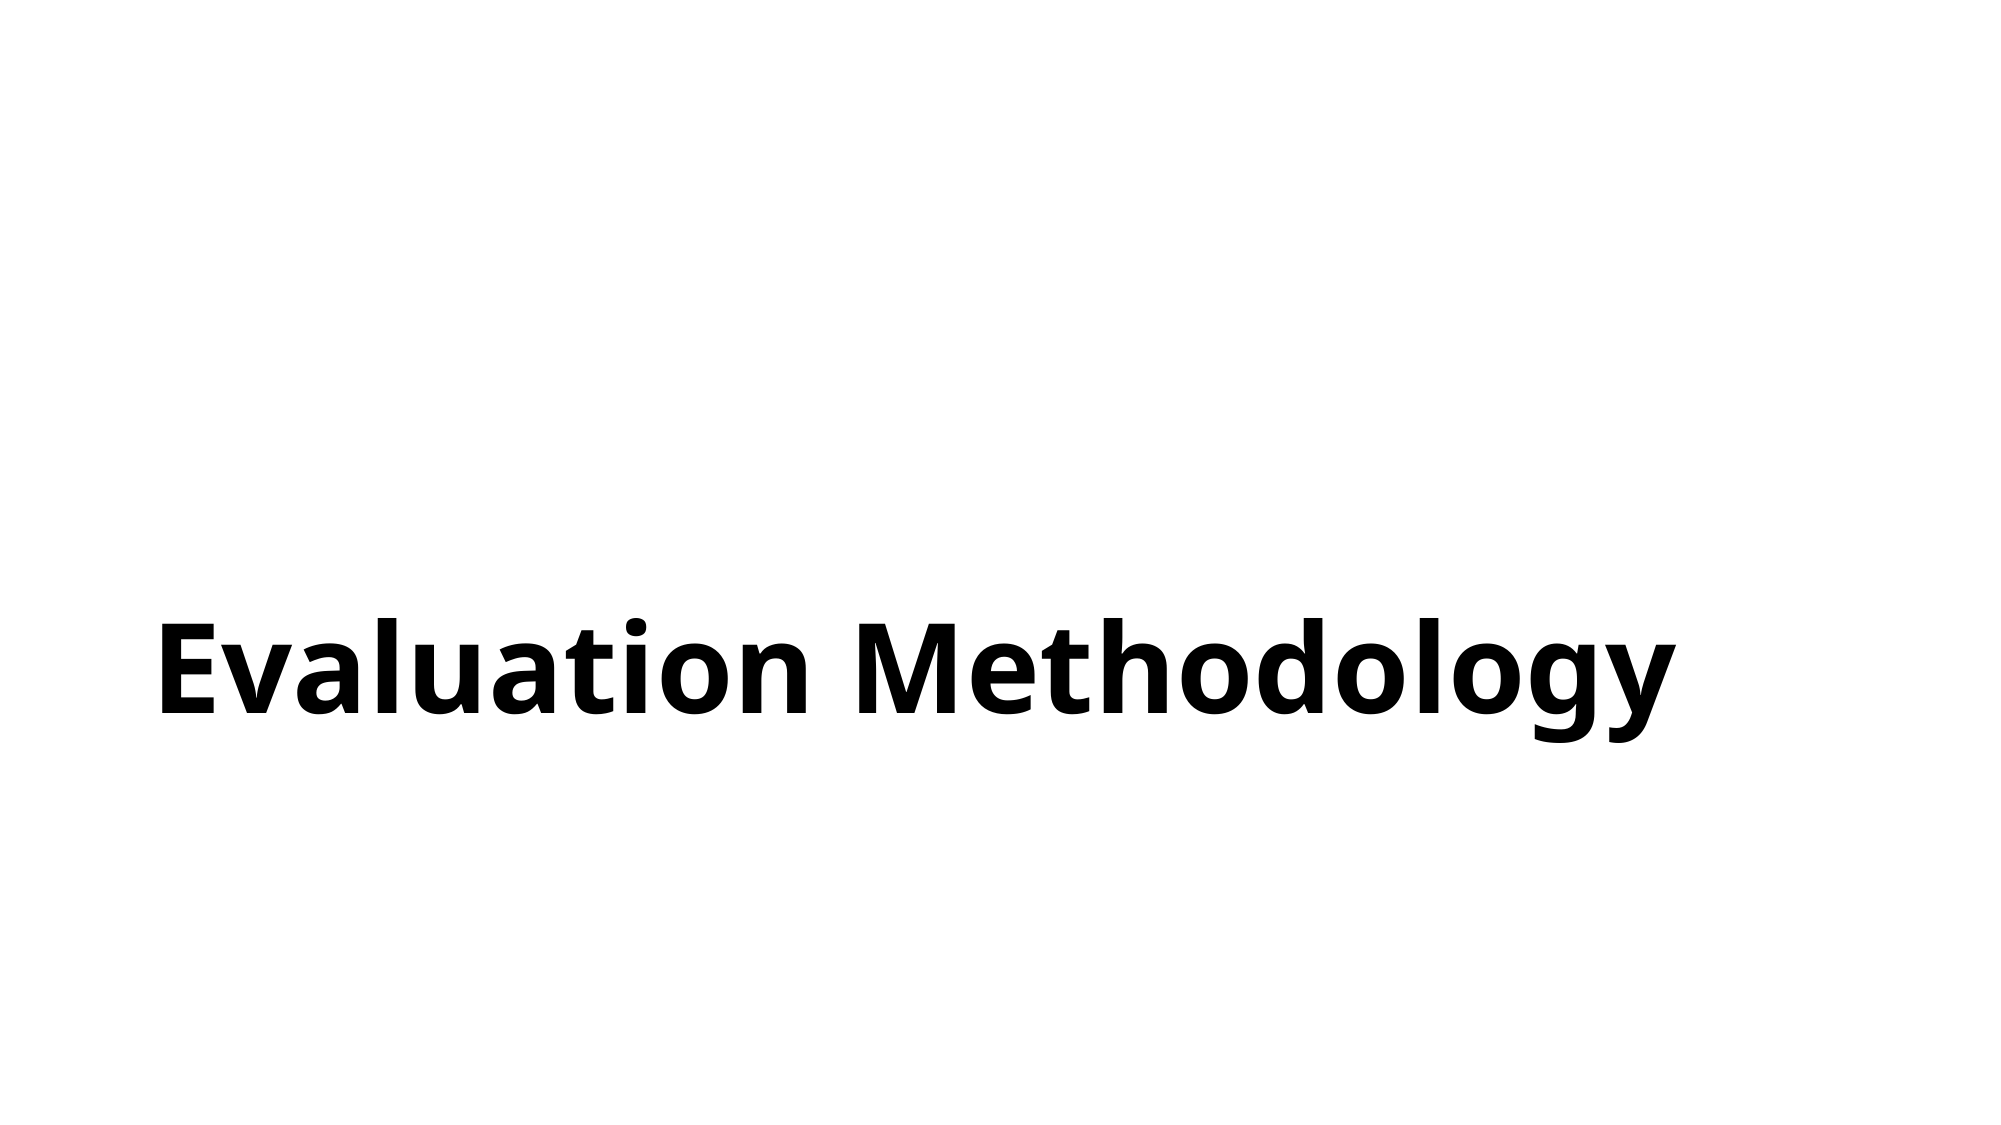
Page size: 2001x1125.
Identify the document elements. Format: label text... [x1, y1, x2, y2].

title Evaluation Methodology [136, 280, 1862, 749]
